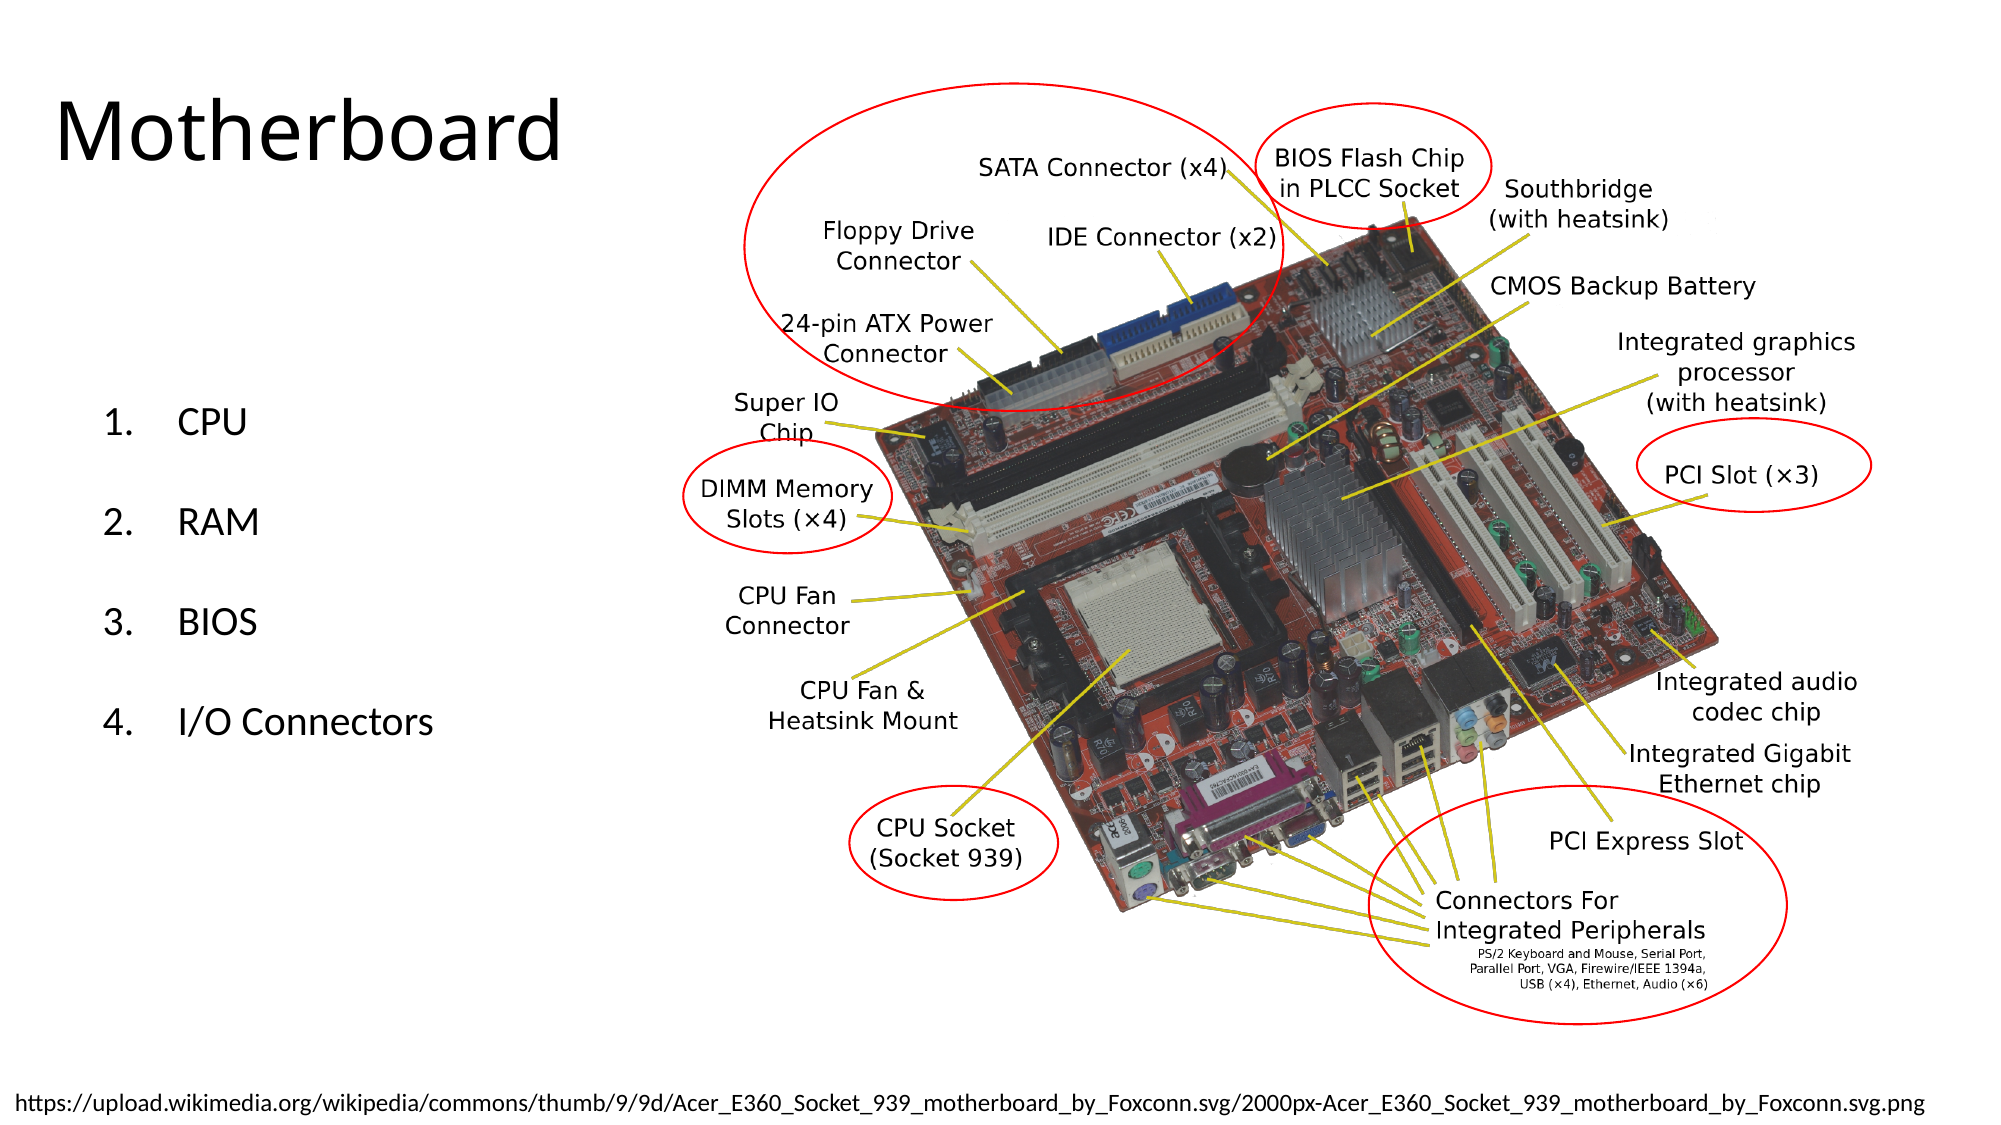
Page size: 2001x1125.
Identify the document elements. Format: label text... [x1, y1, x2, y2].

picture [683, 131, 1872, 1005]
text_box [822, 82, 1206, 131]
text_box https://upload.wikimedia.org/wikipedia/commons/thumb/9/9d/Acer_E360_Socket_939_motherboard_by_Foxconn.svg/2000px-Acer_E360_Socket_939_motherboard_by_Foxconn.svg.png [0, 1079, 2000, 1125]
text_box [1274, 102, 1473, 131]
text_box [1460, 1005, 1695, 1026]
title Motherboard [38, 24, 684, 186]
text_box CPU RAM BIOS I/O Connectors [12, 386, 563, 752]
